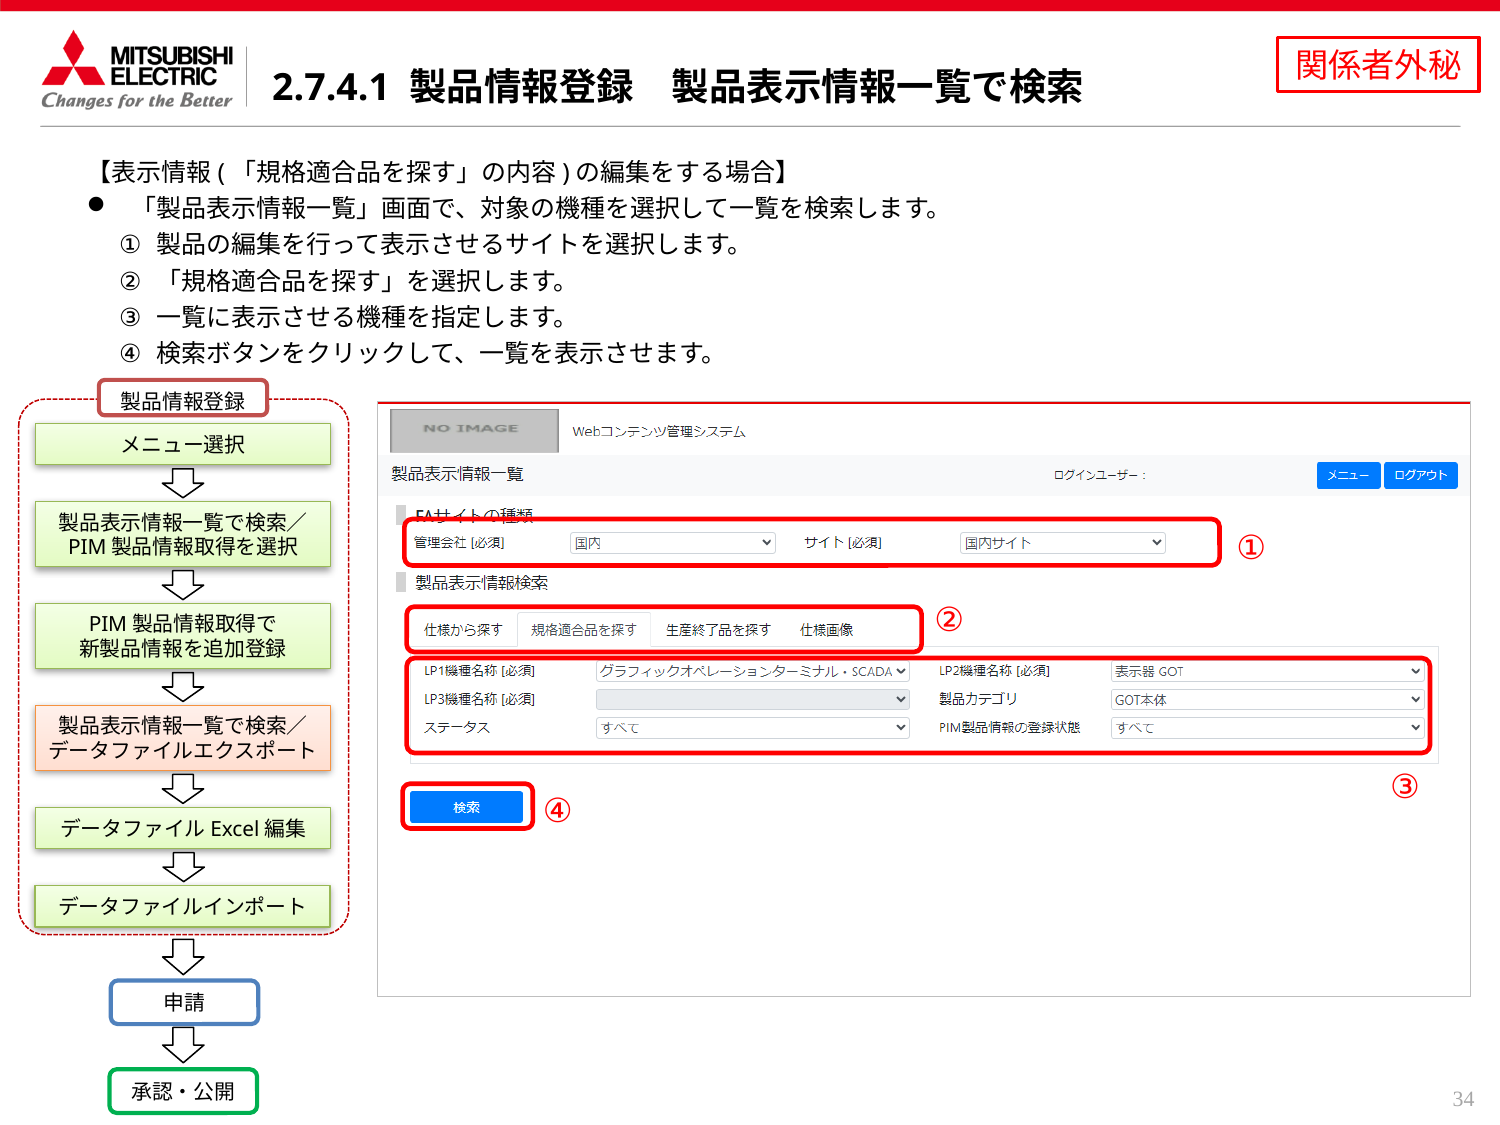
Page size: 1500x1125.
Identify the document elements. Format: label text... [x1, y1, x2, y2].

picture [0, 0, 1500, 1125]
slide_number 34 [1376, 1073, 1490, 1122]
text_box 2.7.4.1 製品情報登録 製品表示情報一覧で検索 [257, 45, 1484, 126]
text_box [377, 401, 1471, 997]
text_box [18, 379, 349, 1114]
list 【表示情報(「規格適合品を探す」の内容)の編集をする場合】 「製品表示情報一覧」画面で、対象の機種を選択して一覧を検索します。 製品の編集を行って表示させるサイトを選択します。 「規格適合品を探す」を選択します。 一覧に表示させる機種を指定します。 検索ボタンをクリックして、一覧を表示させます。 [71, 149, 1471, 381]
